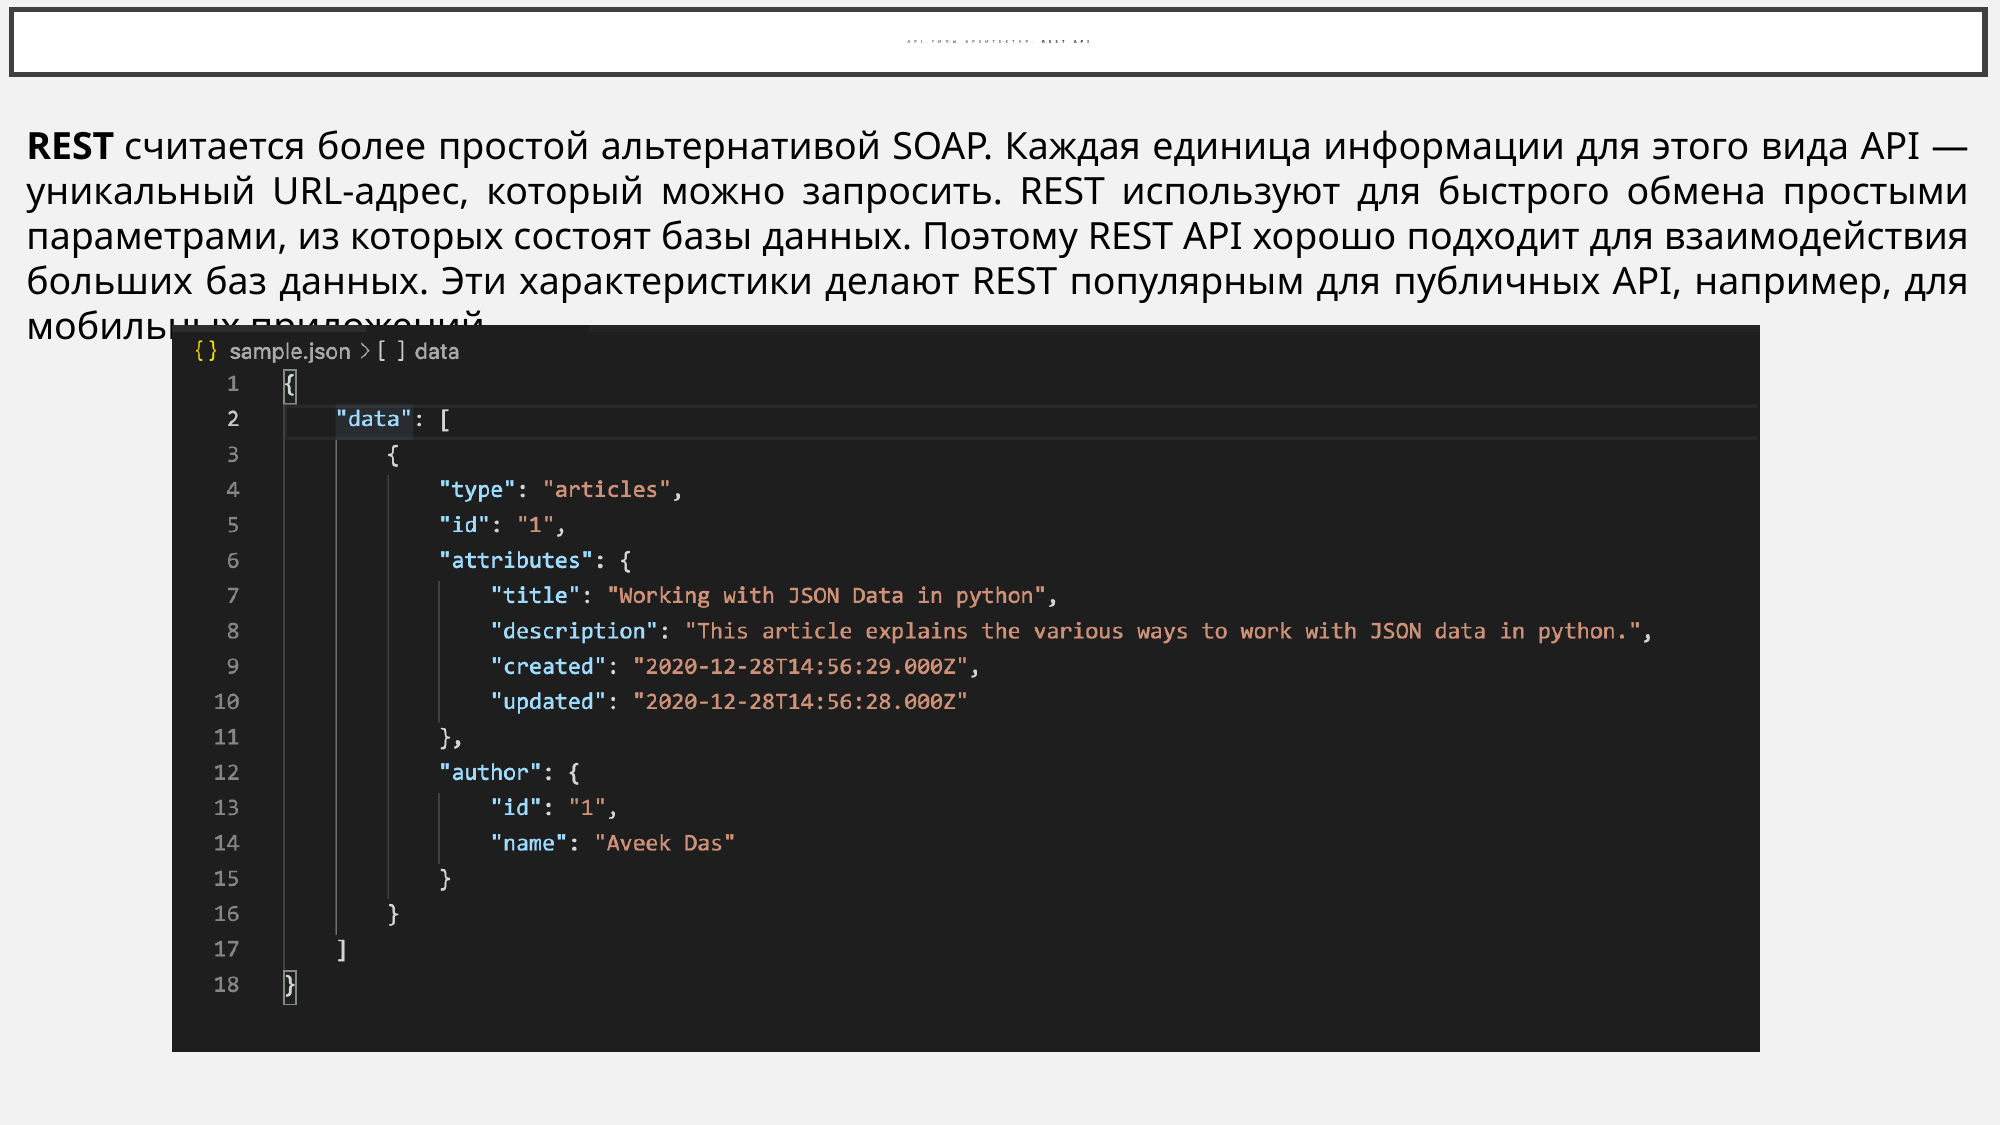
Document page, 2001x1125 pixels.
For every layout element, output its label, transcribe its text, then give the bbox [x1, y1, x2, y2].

title API.Типы архитектур. REST API [9, 7, 1988, 77]
picture [172, 325, 1760, 1052]
text_box REST считается более простой альтернативой SOAP. Каждая единица информации для этого вида API ― уникальный URL-адрес, который можно запросить. REST используют для быстрого обмена простыми параметрами, из которых состоят базы данных. Поэтому REST API хорошо подходит для взаимодействия больших баз данных. Эти характеристики делают REST популярным для публичных API, например, для мобильных приложений. [11, 114, 1985, 355]
